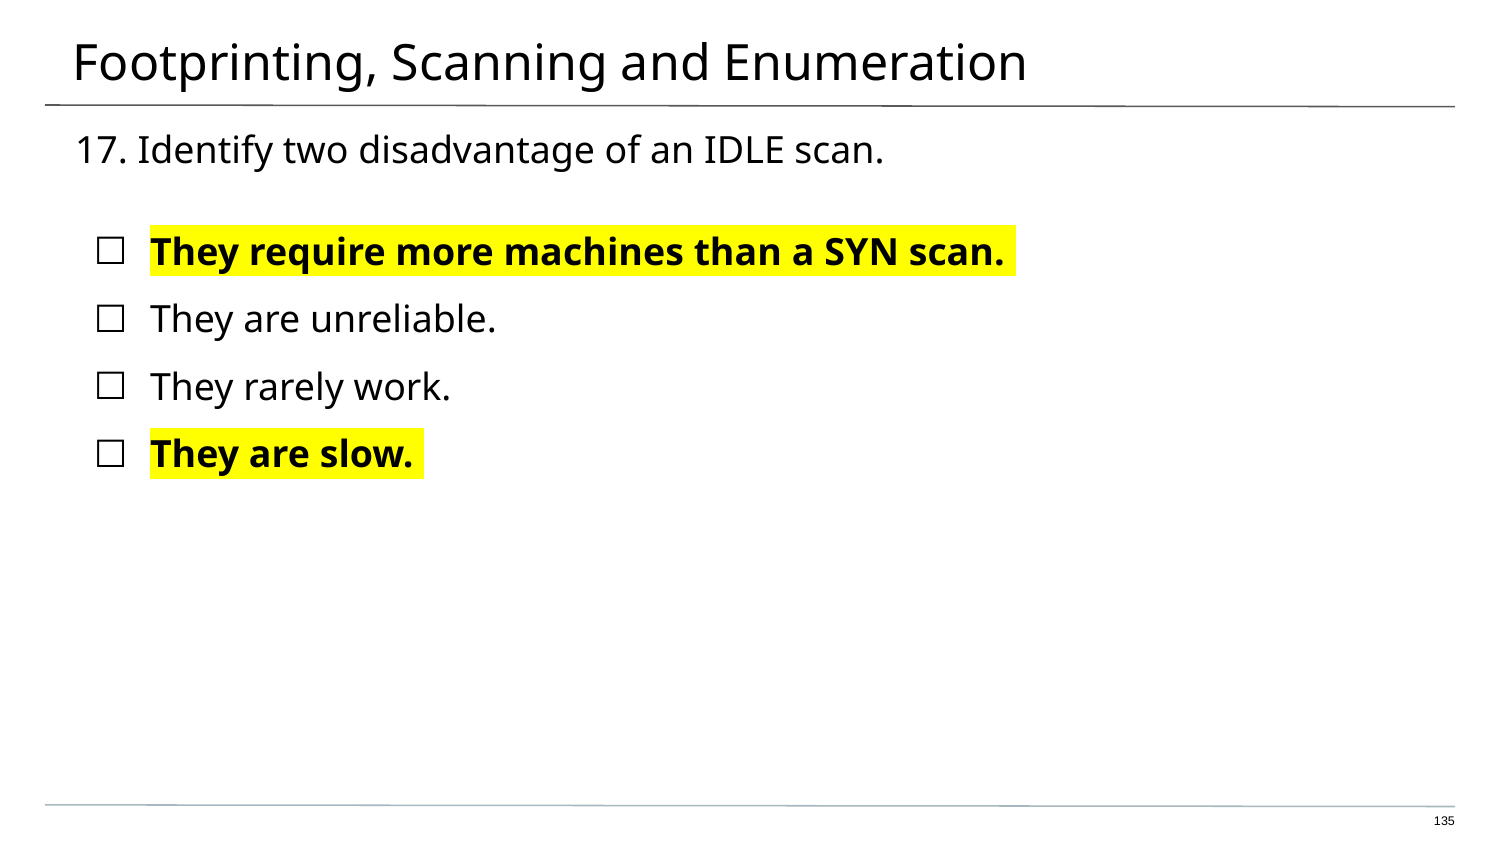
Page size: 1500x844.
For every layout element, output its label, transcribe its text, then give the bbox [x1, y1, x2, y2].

title Footprinting, Scanning and Enumeration [0, 0, 1500, 88]
slide_number 135 [1412, 813, 1455, 831]
subtitle 17. Identify two disadvantage of an IDLE scan. [0, 110, 1500, 171]
list They require more machines than a SYN scan. They are unreliable. They rarely work. They are slow. [0, 205, 1500, 805]
